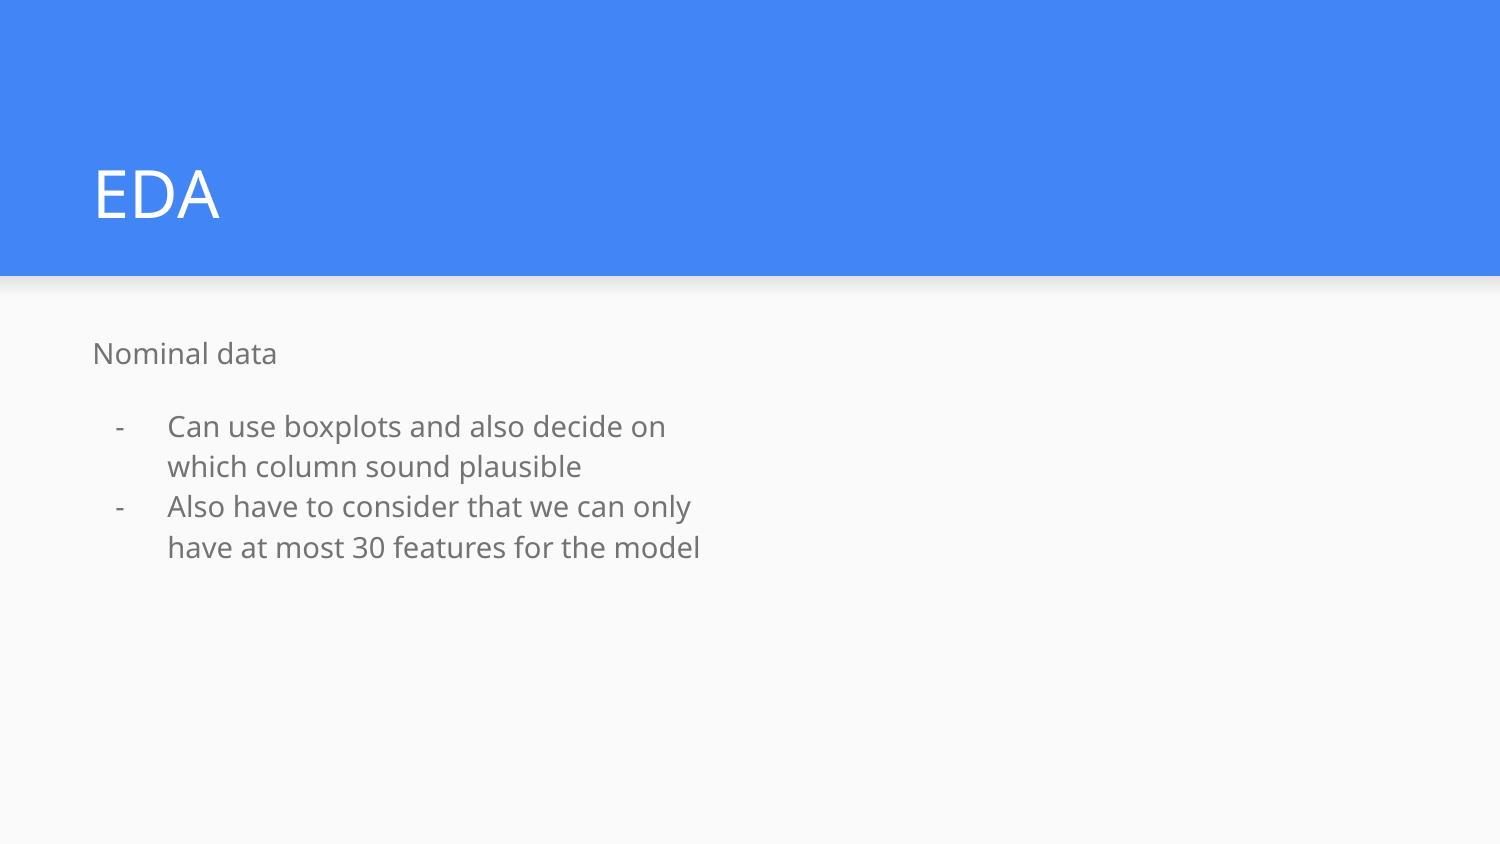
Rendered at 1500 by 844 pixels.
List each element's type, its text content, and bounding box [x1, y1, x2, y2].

list Nominal data Can use boxplots and also decide on which column sound plausible Also have to consider that we can only have at most 30 features for the model [77, 314, 734, 760]
title EDA [77, 121, 1427, 248]
